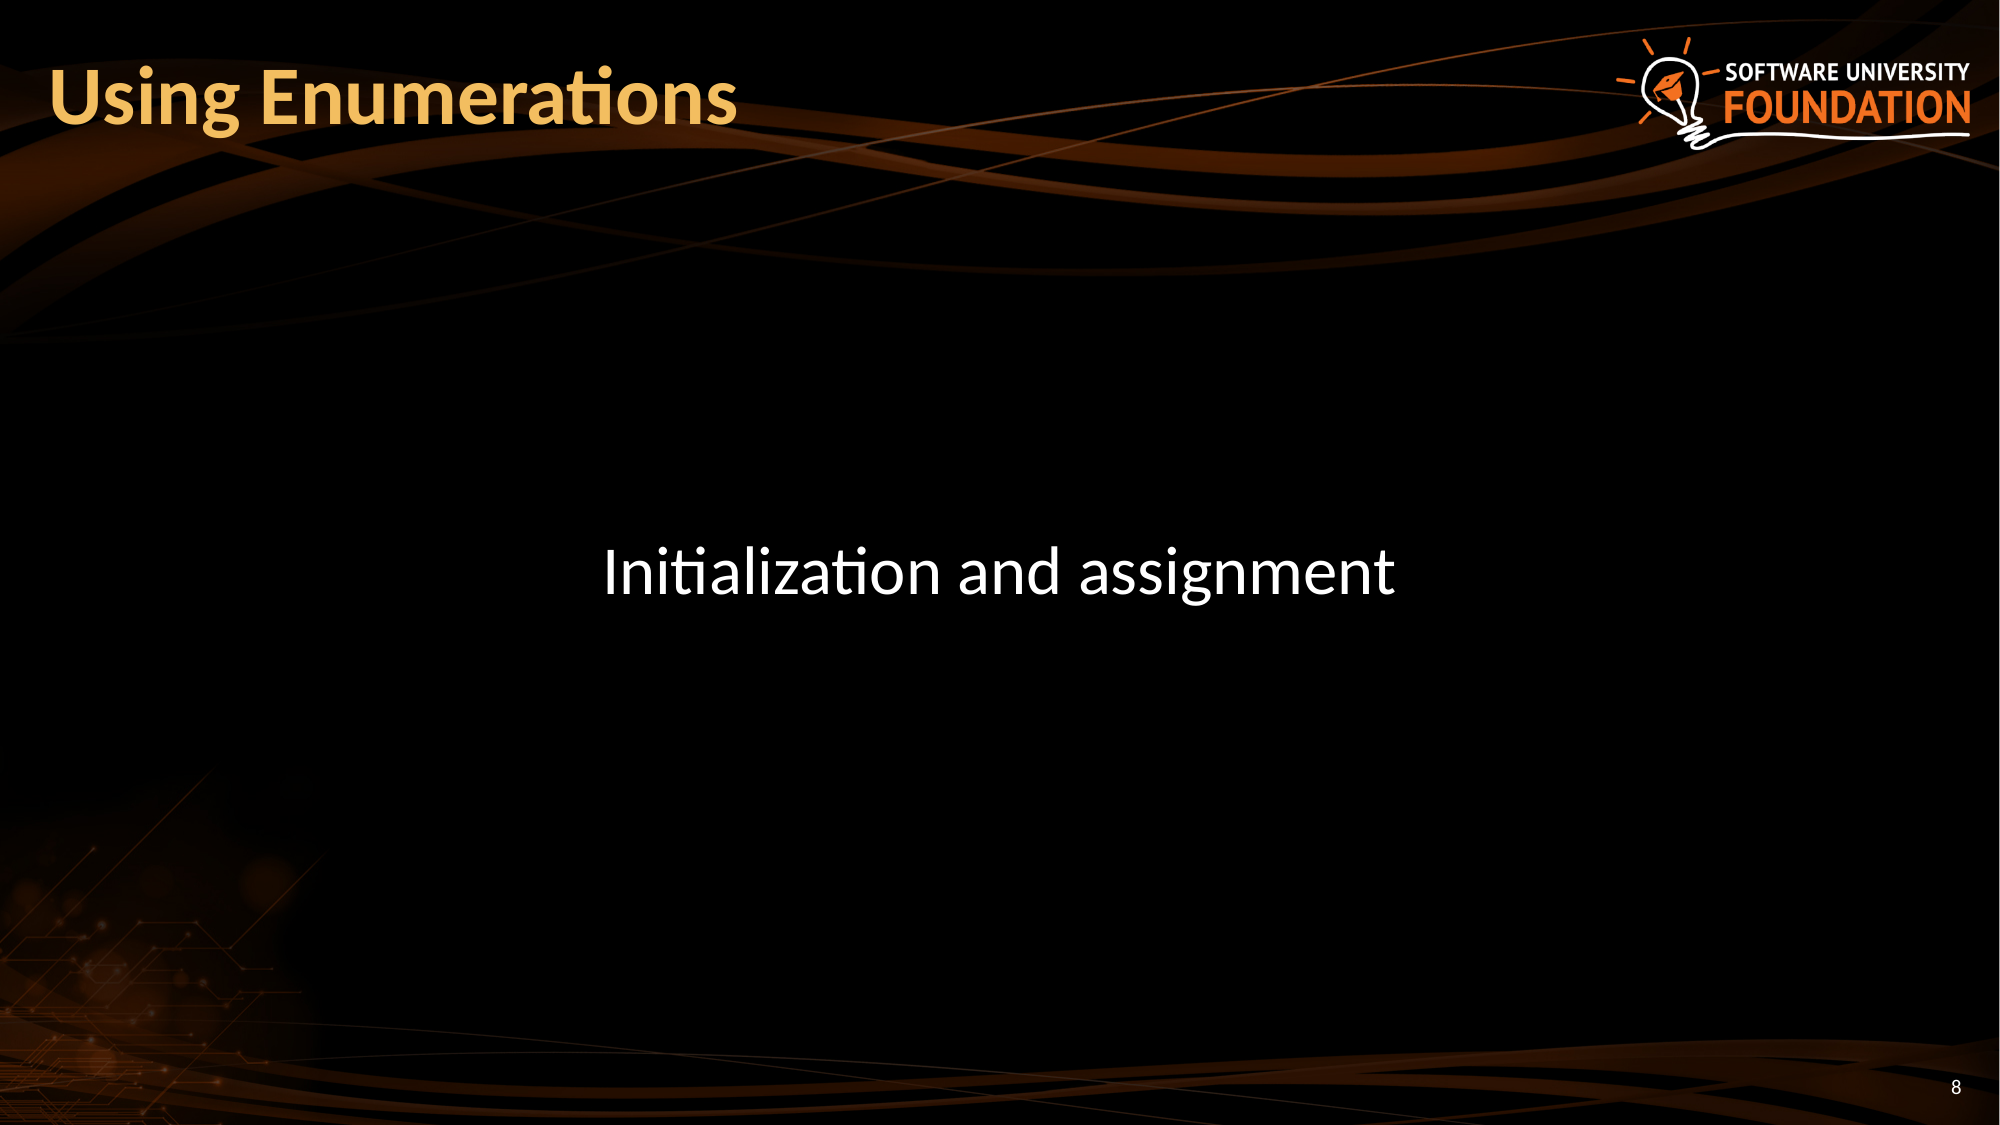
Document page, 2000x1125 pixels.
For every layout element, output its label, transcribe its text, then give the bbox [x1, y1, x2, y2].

picture [0, 0, 2000, 1125]
slide_number 8 [1897, 1070, 1968, 1103]
list Initialization and assignment [31, 456, 1968, 669]
title Using Enumerations [30, 6, 1602, 189]
